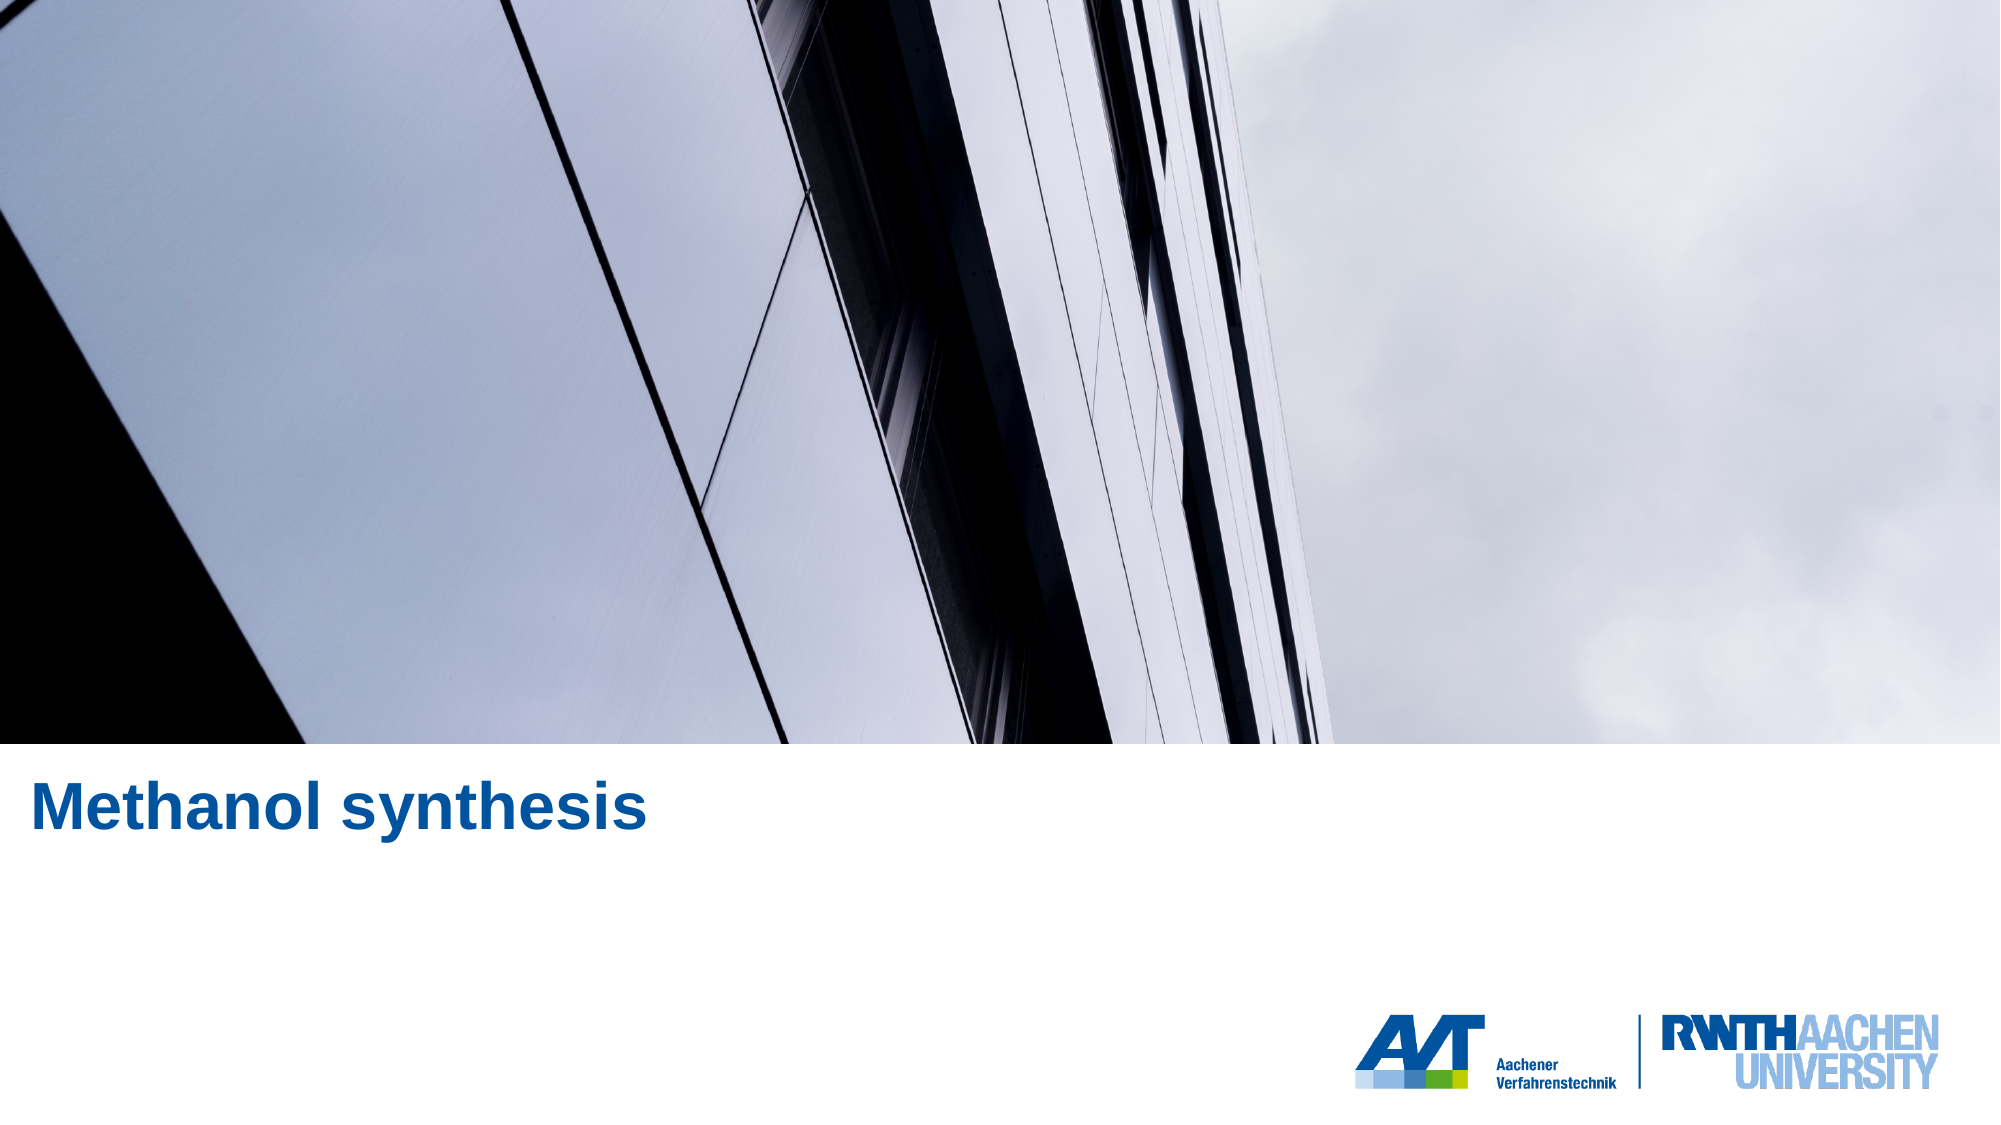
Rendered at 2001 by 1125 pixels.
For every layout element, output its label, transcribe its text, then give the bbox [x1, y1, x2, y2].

picture [0, 0, 2000, 744]
title Methanol synthesis [30, 771, 1905, 861]
picture [1332, 978, 1961, 1125]
